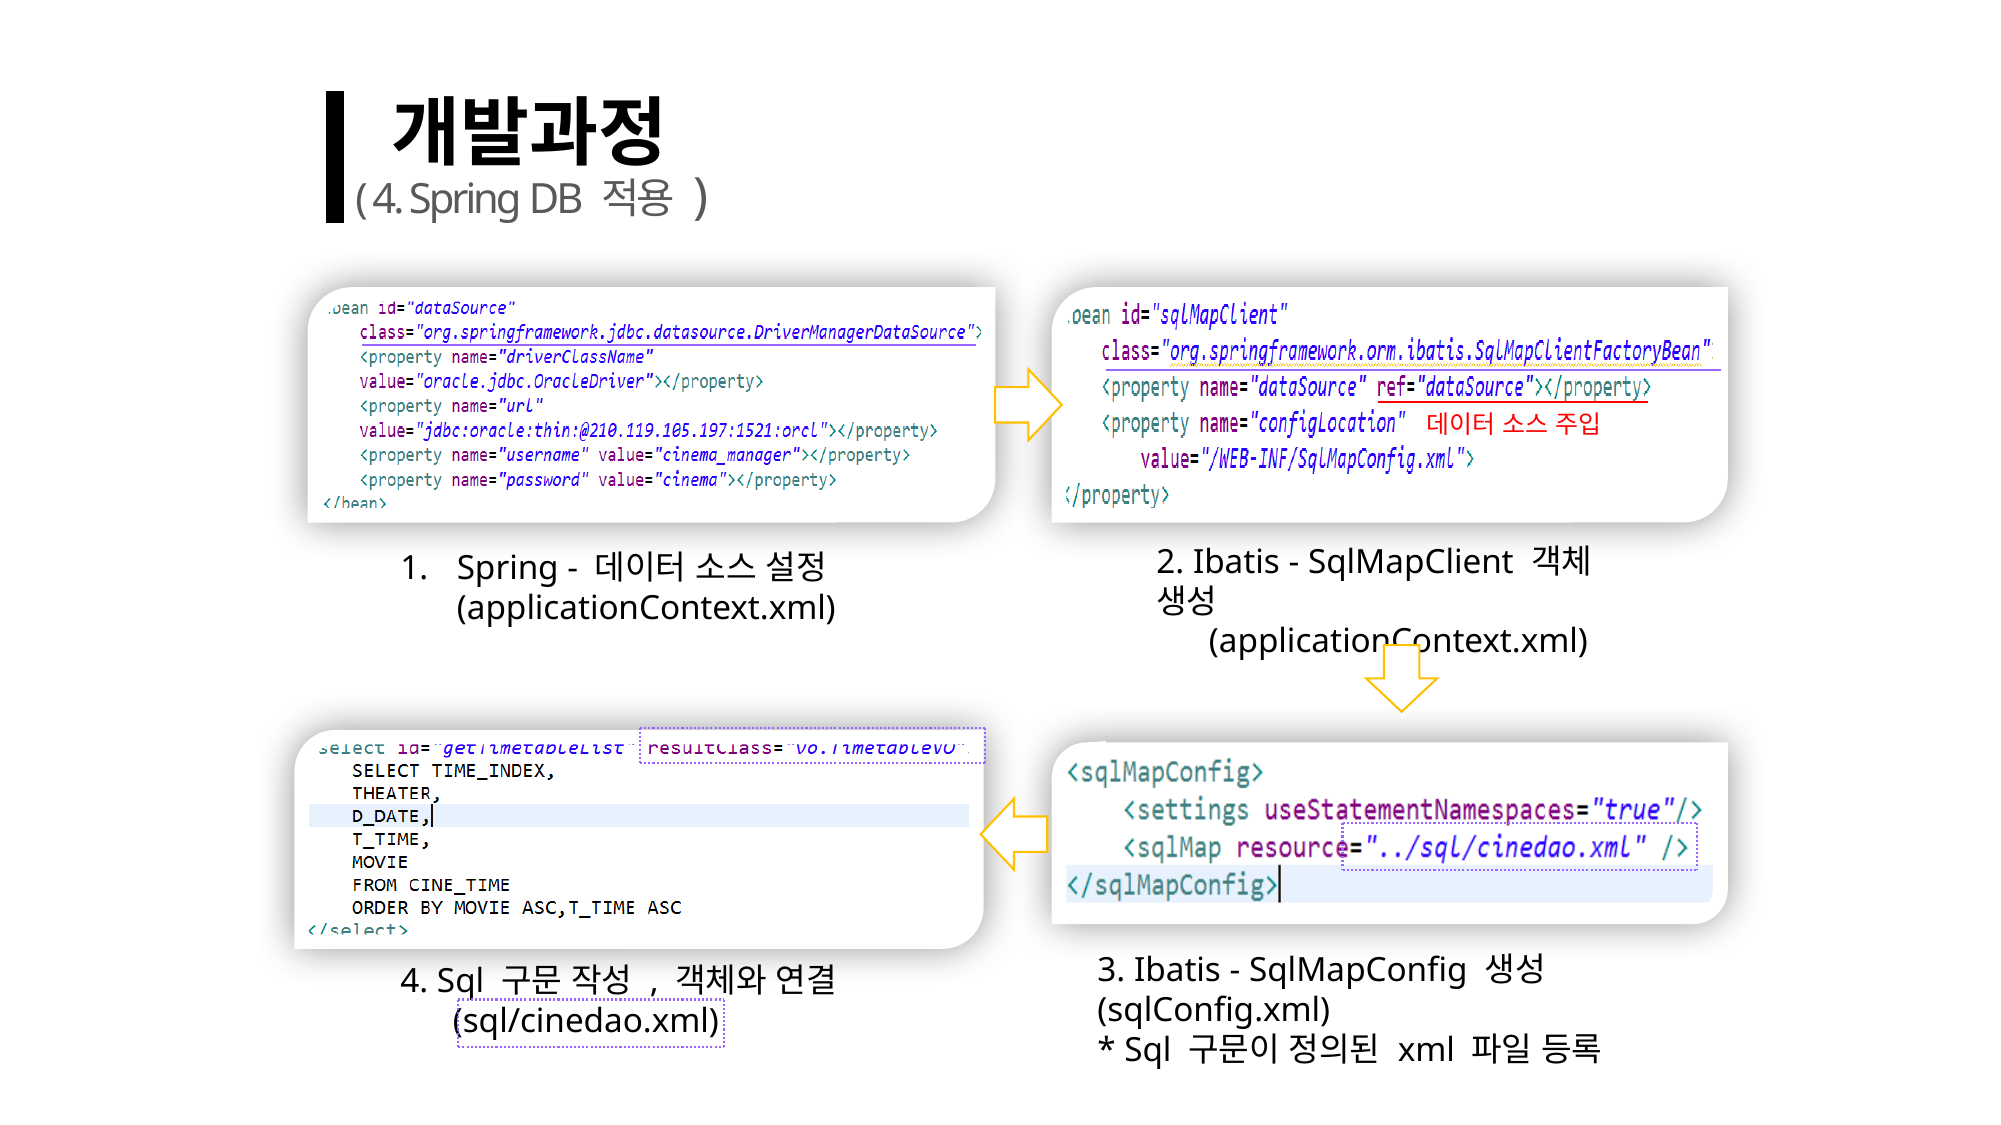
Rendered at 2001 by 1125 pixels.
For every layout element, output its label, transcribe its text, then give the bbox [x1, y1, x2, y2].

text_box ( 4. Spring DB 적용 ) [340, 155, 724, 231]
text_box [640, 727, 985, 764]
picture [1059, 294, 1721, 516]
picture [301, 737, 977, 942]
text_box [1363, 644, 1440, 714]
text_box 4. Sql 구문 작성 , 객체와 연결 (sql/cinedao.xml) [385, 952, 1142, 1047]
text_box [994, 366, 1059, 443]
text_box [458, 999, 724, 1047]
text_box 3. Ibatis - SqlMapConfig 생성 (sqlConfig.xml) * Sql 구문이 정의된 xml 파일 등록 [1082, 940, 1756, 1115]
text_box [1342, 822, 1697, 871]
picture [314, 294, 989, 516]
text_box 2. Ibatis - SqlMapClient 객체 생성 (applicationContext.xml) [1141, 550, 1662, 707]
text_box Spring - 데이터 소스 설정(applicationContext.xml) [385, 538, 882, 634]
picture [1059, 749, 1721, 917]
text_box [326, 91, 344, 223]
text_box 개발과정 [376, 77, 683, 182]
text_box [979, 796, 1049, 873]
